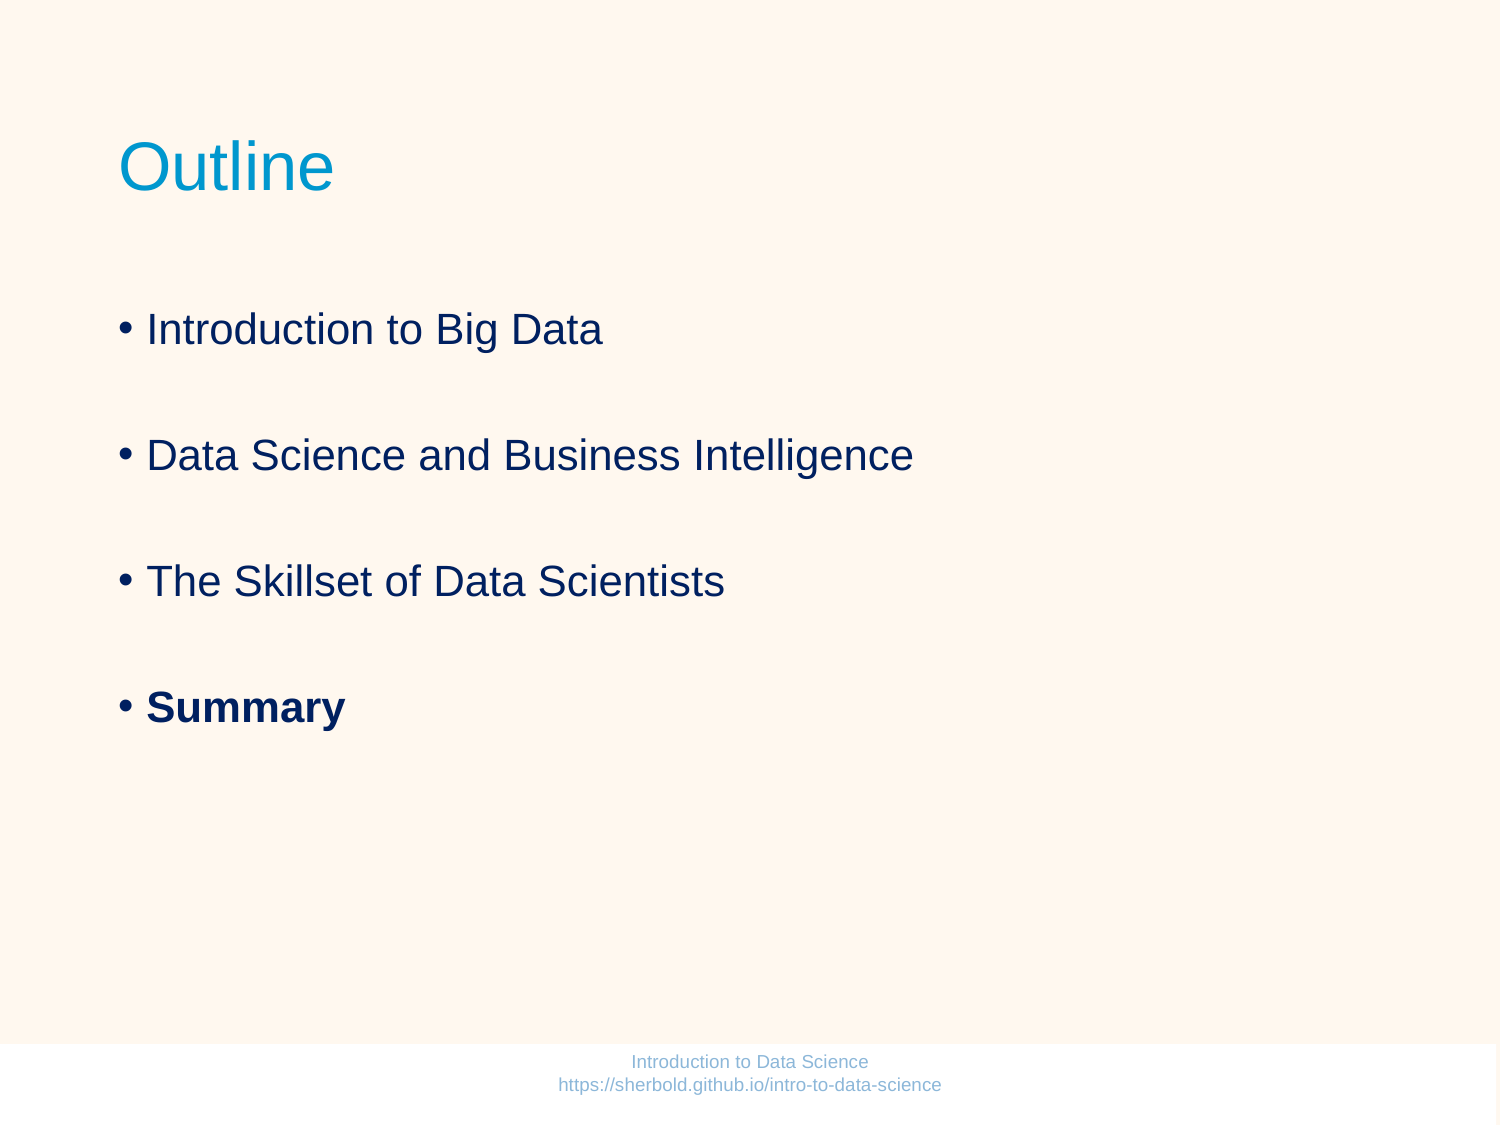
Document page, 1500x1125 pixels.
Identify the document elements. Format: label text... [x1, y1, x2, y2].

list Introduction to Big Data Data Science and Business Intelligence The Skillset of Data Scientists Summary [103, 299, 1397, 1014]
title Outline [103, 59, 1397, 278]
footer Introduction to Data Science https://sherbold.github.io/intro-to-data-science [496, 1042, 1004, 1103]
